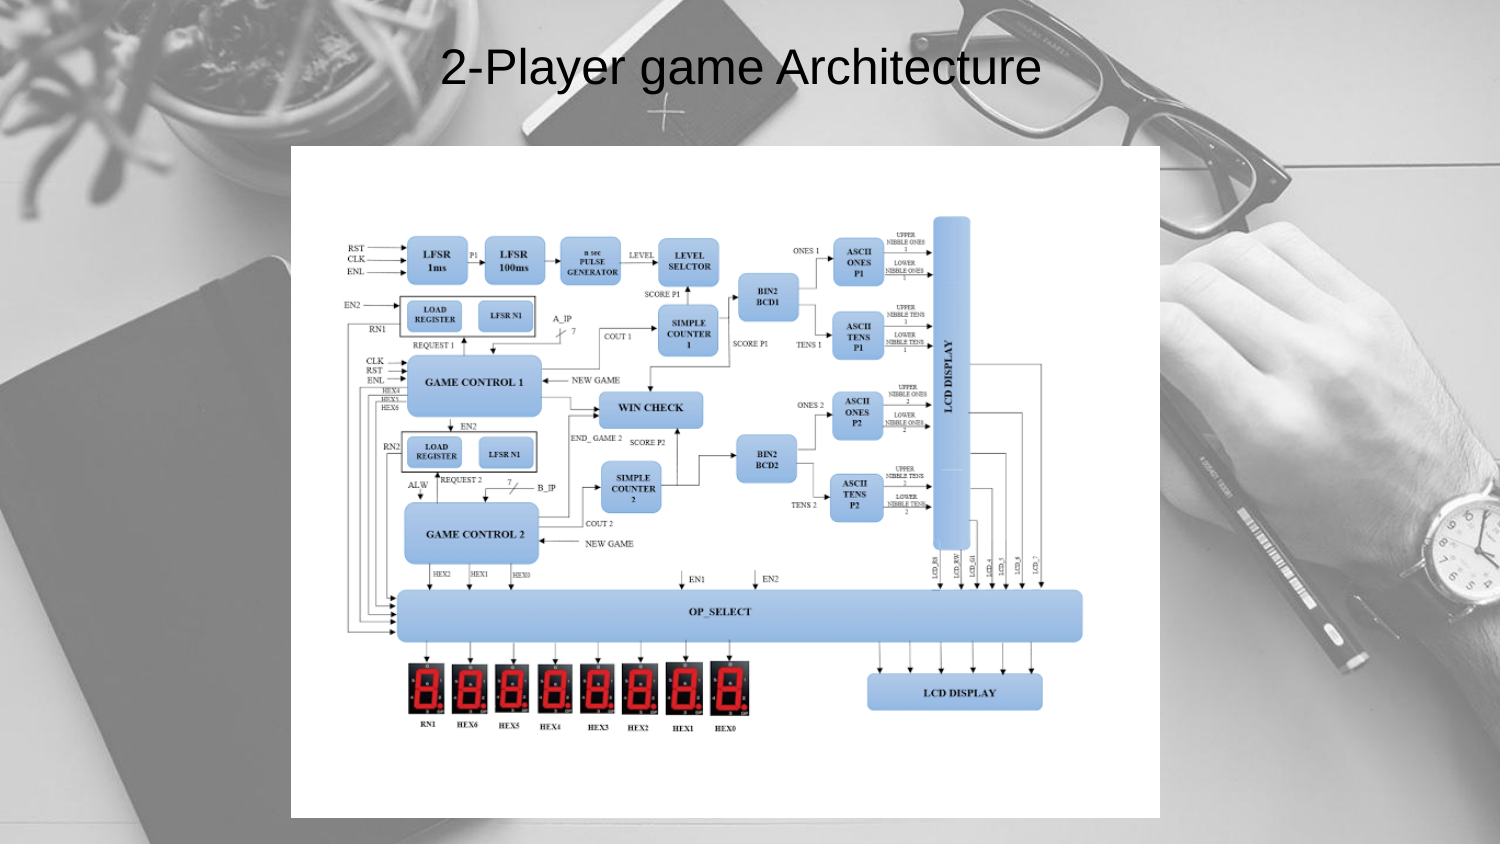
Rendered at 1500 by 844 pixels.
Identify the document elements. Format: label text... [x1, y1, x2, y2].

text_box 2-Player game Architecture [272, 19, 1211, 103]
picture [0, 0, 1500, 844]
